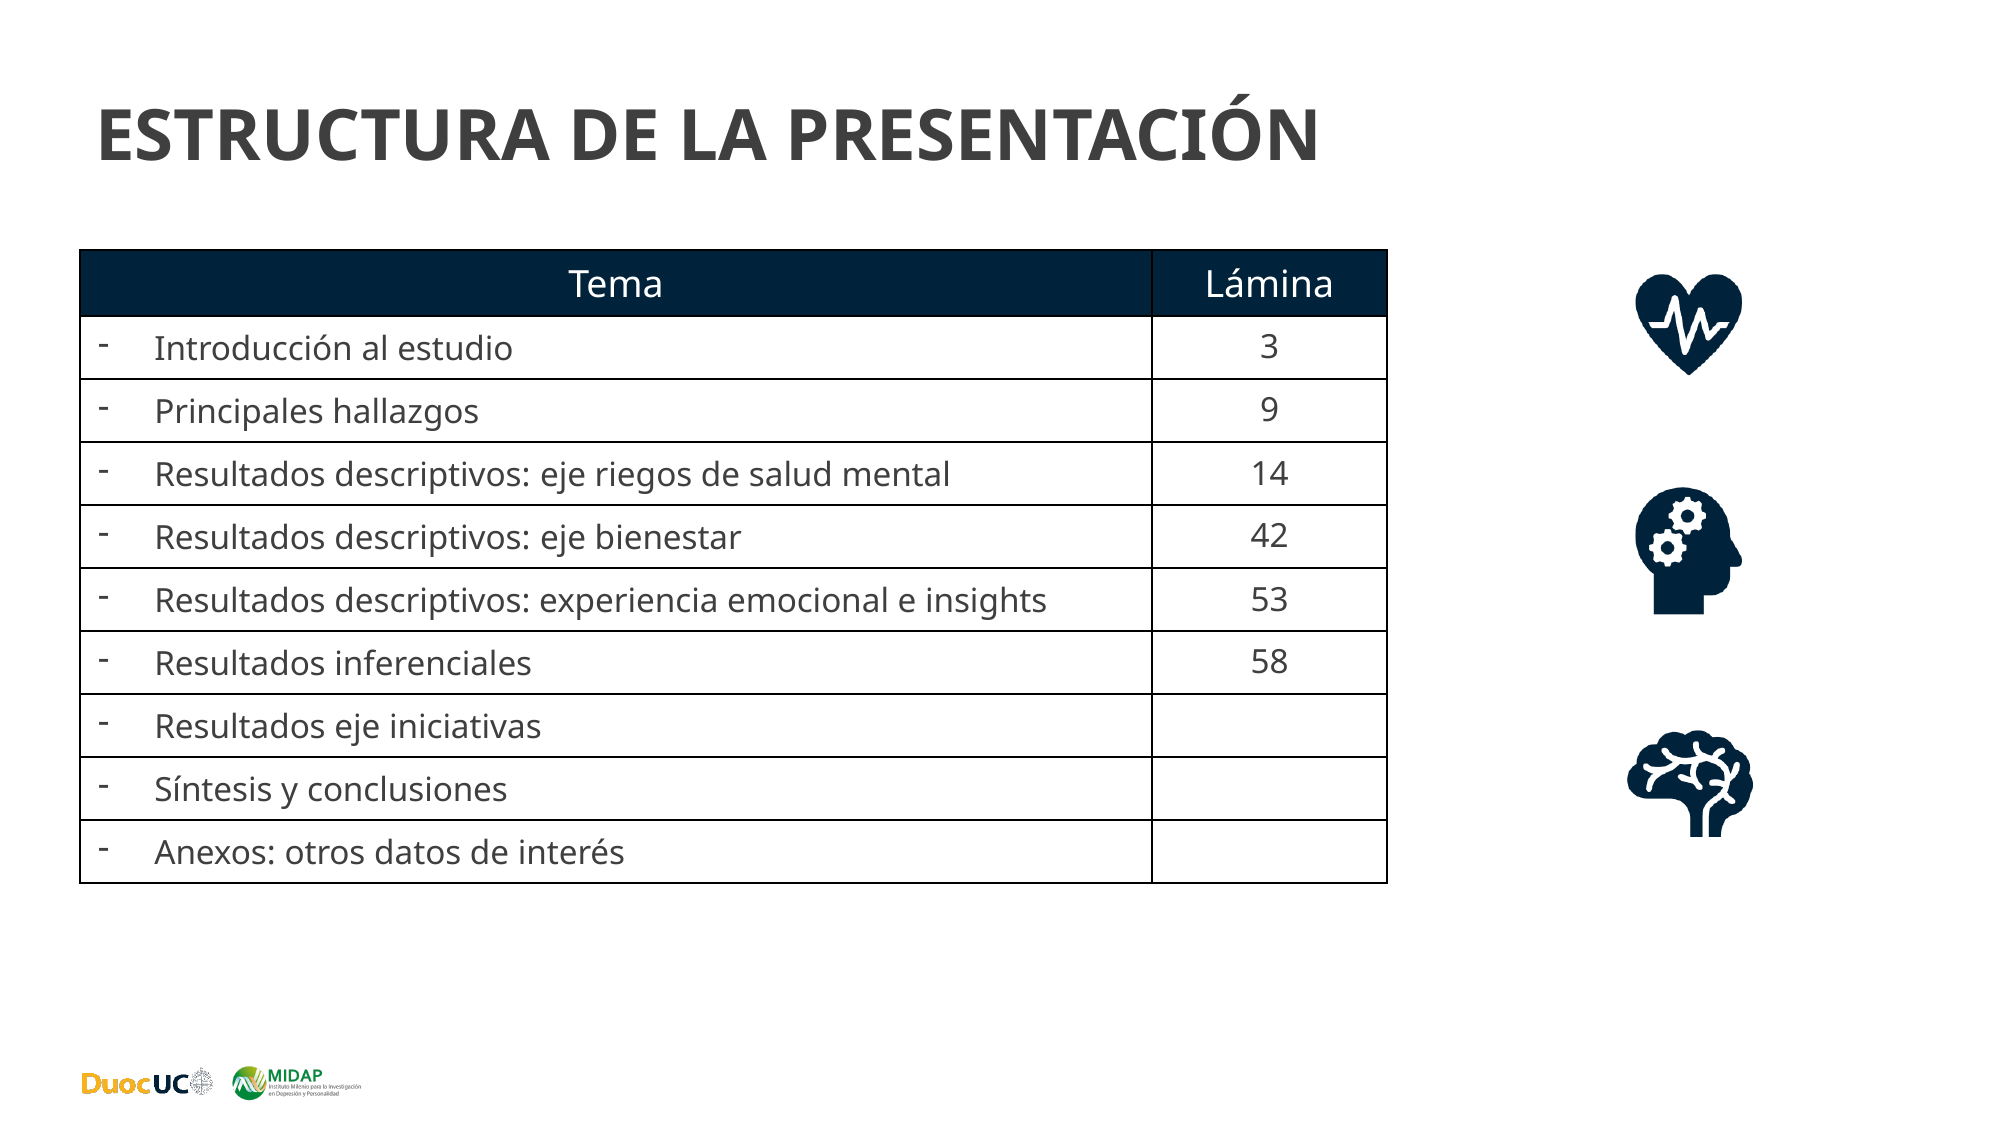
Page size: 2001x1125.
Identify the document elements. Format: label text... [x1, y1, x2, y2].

table_cell Introducción al estudio [81, 317, 1151, 378]
table_cell 9 [1153, 380, 1386, 441]
table_cell 58 [1153, 632, 1386, 693]
table_header Tema [81, 251, 1151, 315]
title Estructura de la presentación [80, 25, 1990, 244]
table_cell [1153, 758, 1386, 819]
picture [1613, 249, 1764, 401]
table_header Lámina [1153, 251, 1386, 315]
picture [1613, 707, 1765, 859]
table_cell 14 [1153, 443, 1386, 504]
picture [80, 1051, 392, 1115]
table_cell 42 [1153, 506, 1386, 567]
table_cell 3 [1153, 317, 1386, 378]
picture [1613, 478, 1764, 630]
table_cell 53 [1153, 569, 1386, 630]
table_cell [1153, 695, 1386, 756]
table_cell Resultados descriptivos: experiencia emocional e insights [81, 569, 1151, 630]
table_cell Anexos: otros datos de interés [81, 821, 1151, 882]
table_cell Resultados eje iniciativas [81, 695, 1151, 756]
table_cell [1153, 821, 1386, 882]
table_cell Resultados inferenciales [81, 632, 1151, 693]
table_cell Principales hallazgos [81, 380, 1151, 441]
table_cell Resultados descriptivos: eje riegos de salud mental [81, 443, 1151, 504]
table_cell Síntesis y conclusiones [81, 758, 1151, 819]
table_cell Resultados descriptivos: eje bienestar [81, 506, 1151, 567]
